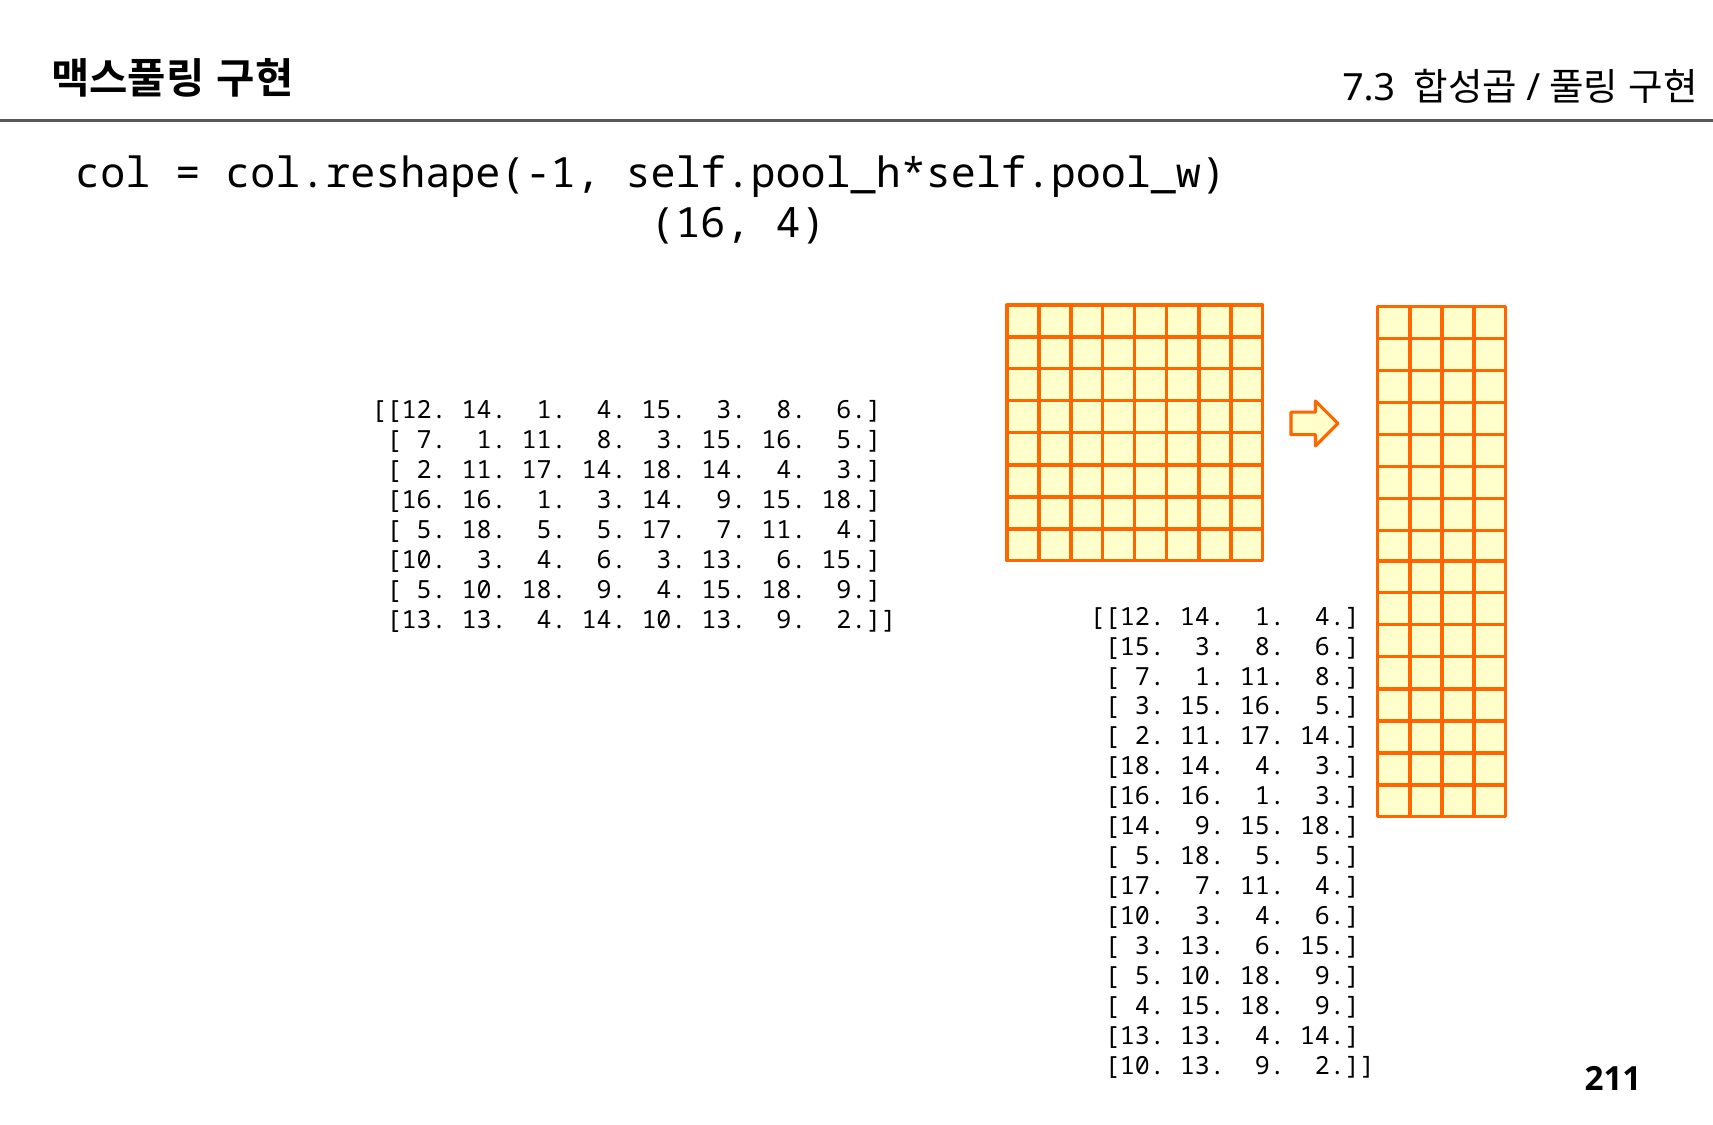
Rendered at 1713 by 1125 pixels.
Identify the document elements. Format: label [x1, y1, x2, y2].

text_box [356, 386, 912, 641]
text_box [916, 44, 1713, 111]
text_box [60, 138, 1240, 253]
text_box [11, 13, 803, 105]
text_box [1075, 304, 1508, 1087]
text_box [1288, 398, 1341, 448]
text_box [1006, 304, 1264, 562]
